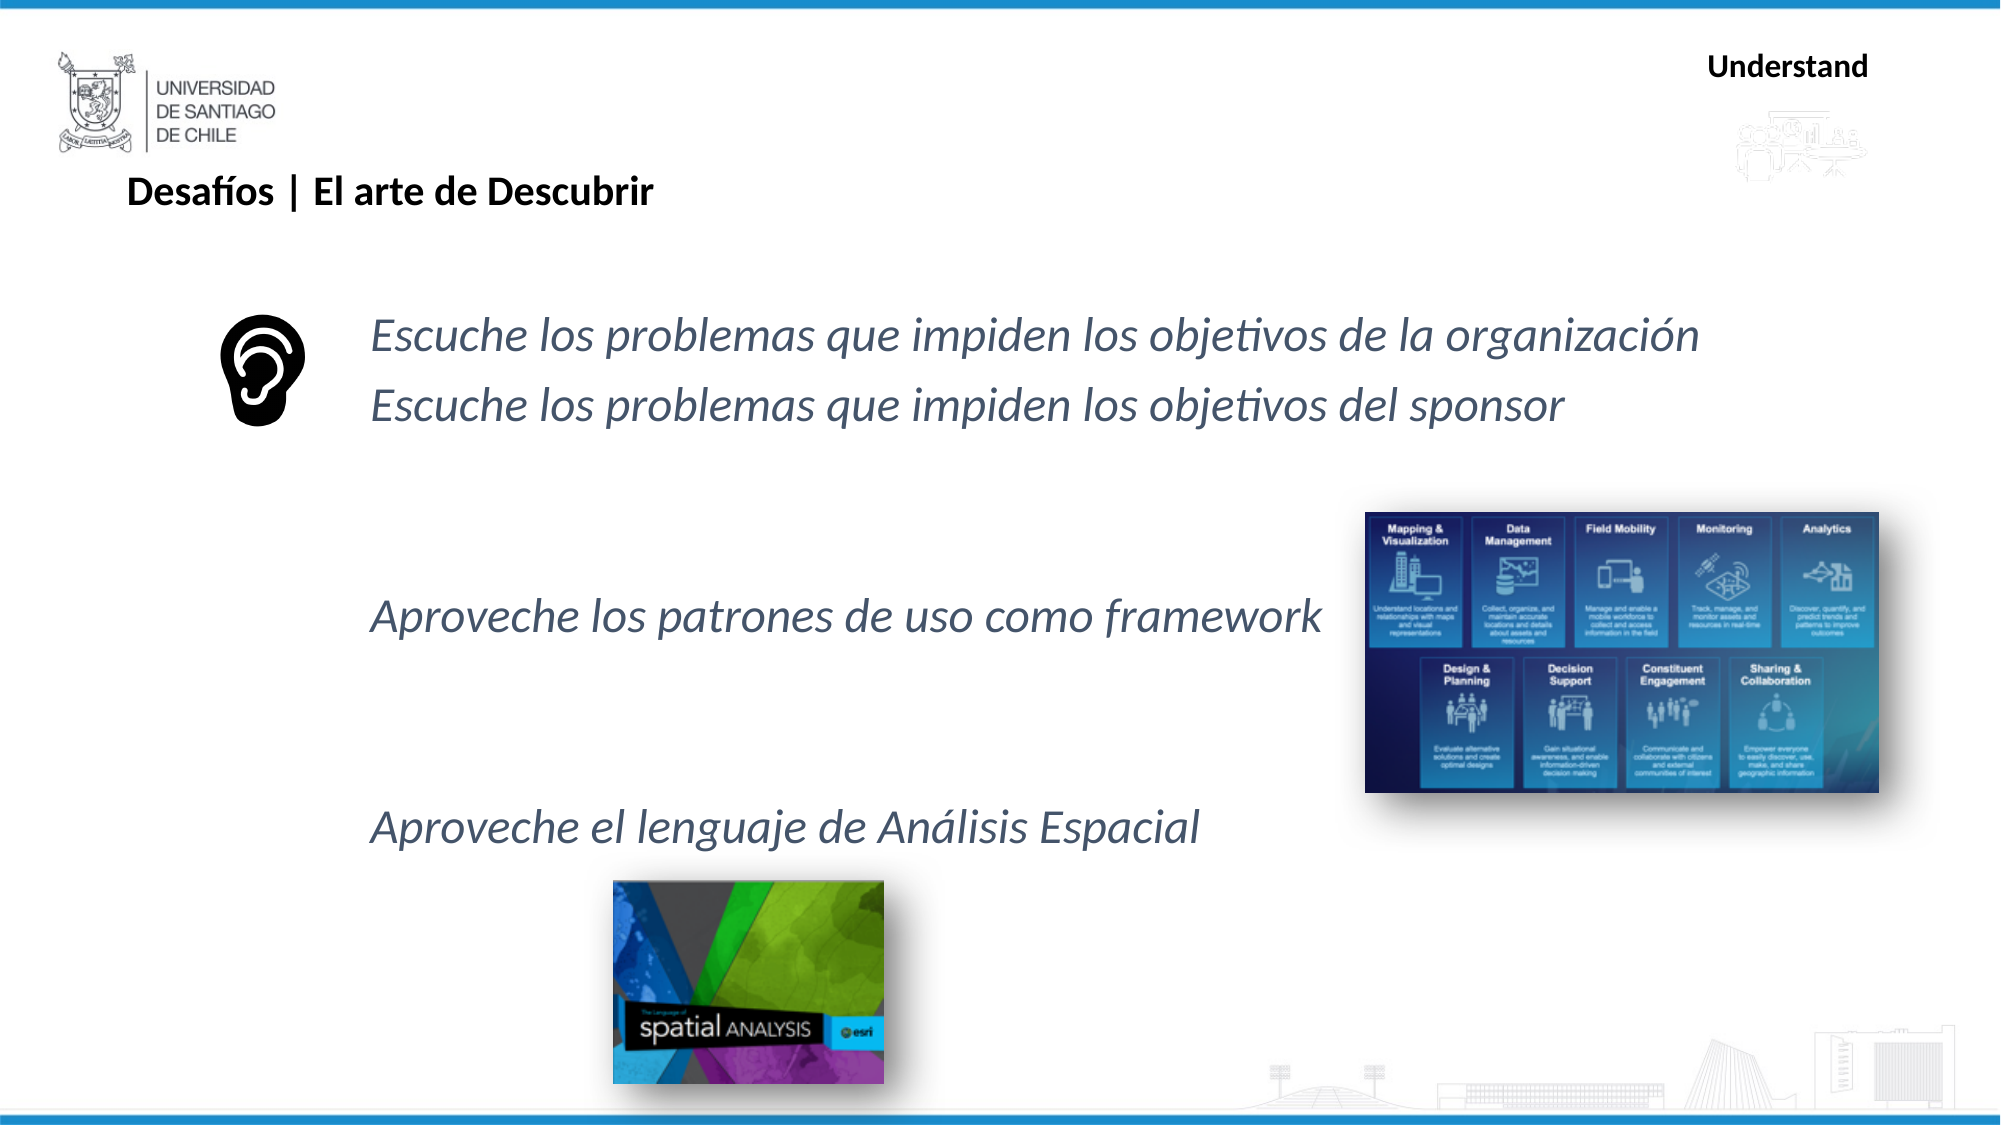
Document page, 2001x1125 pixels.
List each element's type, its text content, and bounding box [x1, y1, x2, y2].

text_box Understand [1707, 39, 1907, 117]
picture [0, 0, 2001, 1125]
list Escuche los problemas que impiden los objetivos de la organización Escuche los problemas que impiden los objetivos del sponsor Aproveche los patrones de uso como framework Aproveche el lenguaje de Análisis Espacial [355, 301, 1736, 865]
title Desafíos | El arte de Descubrir [111, 161, 1888, 223]
